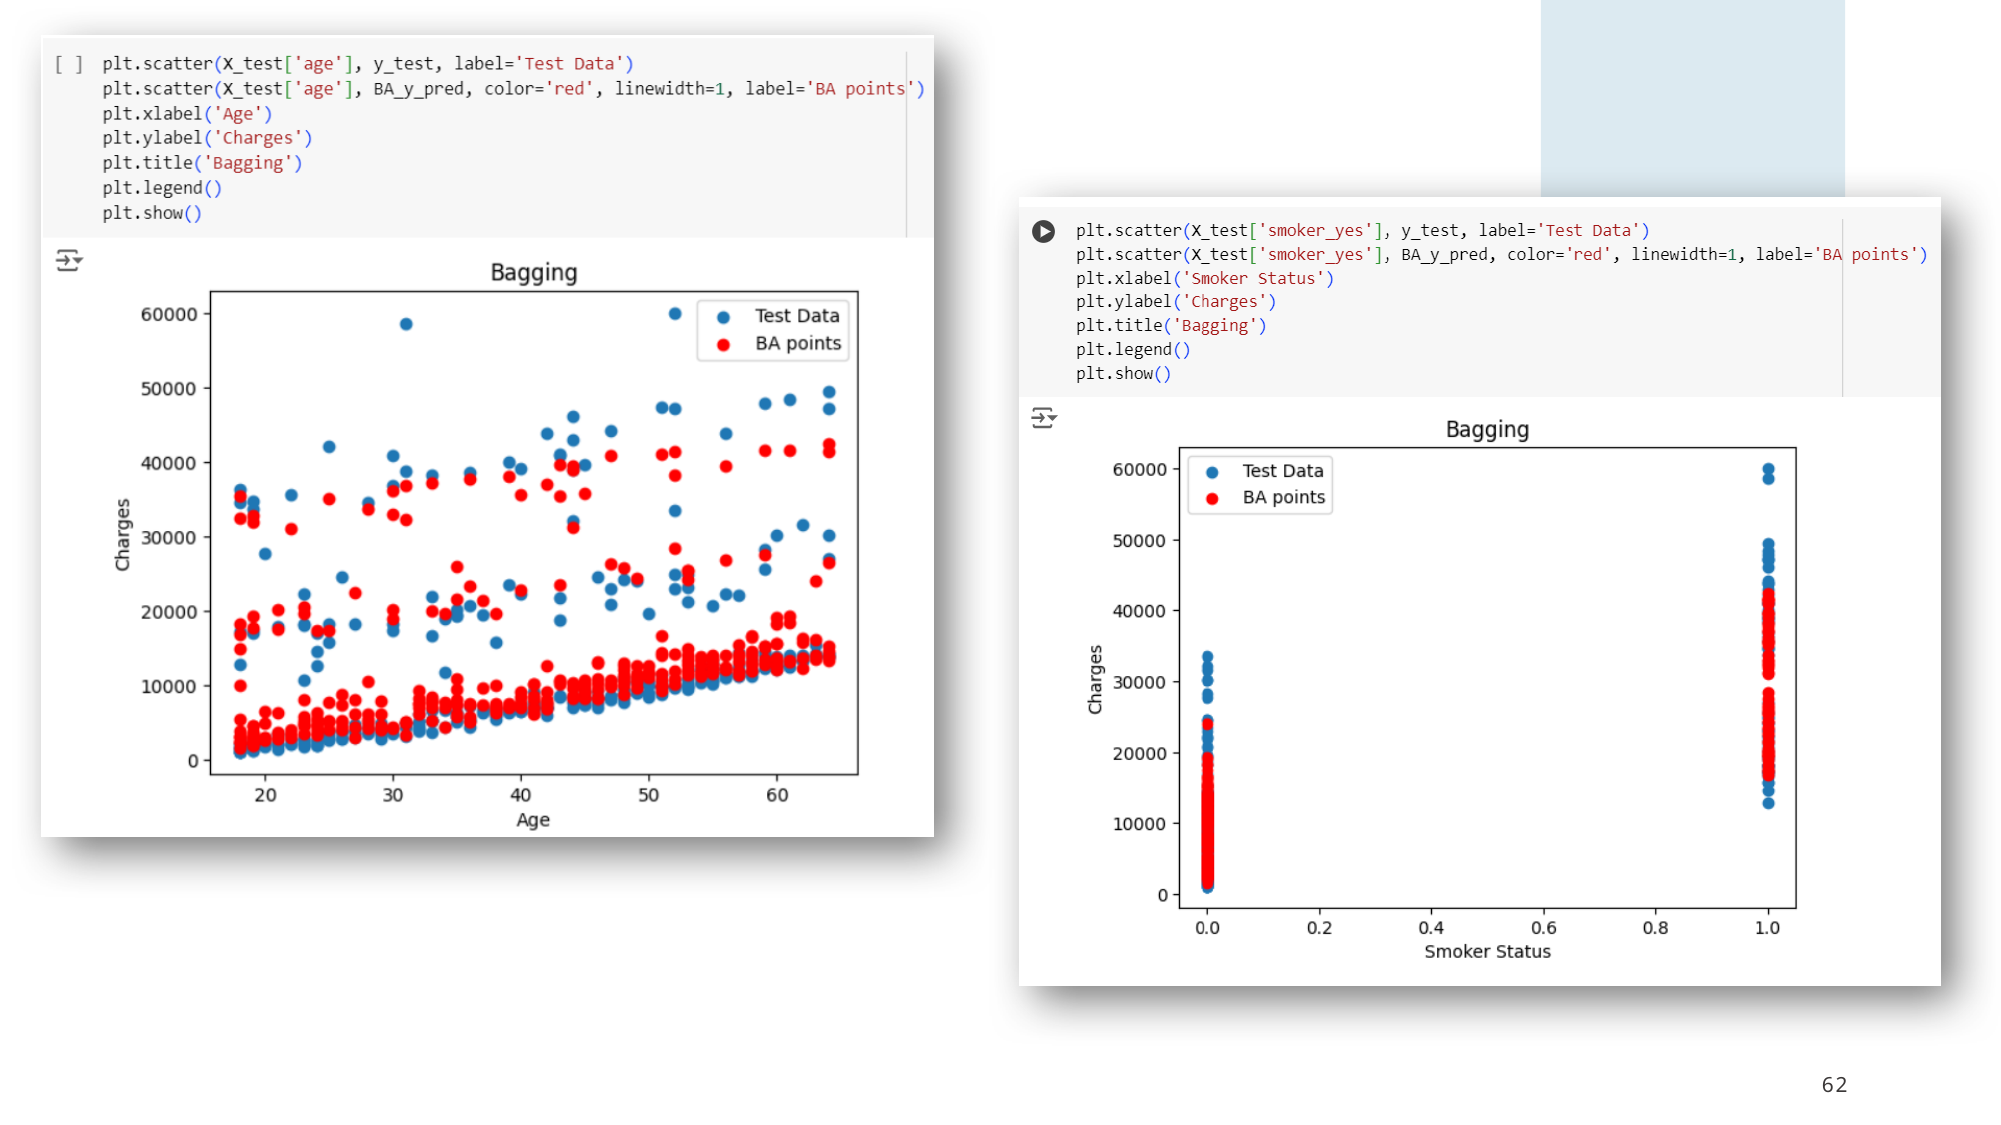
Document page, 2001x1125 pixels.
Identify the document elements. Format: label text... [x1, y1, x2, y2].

slide_number 62 [1412, 1068, 1863, 1103]
picture [41, 35, 934, 837]
picture [1019, 197, 1941, 986]
